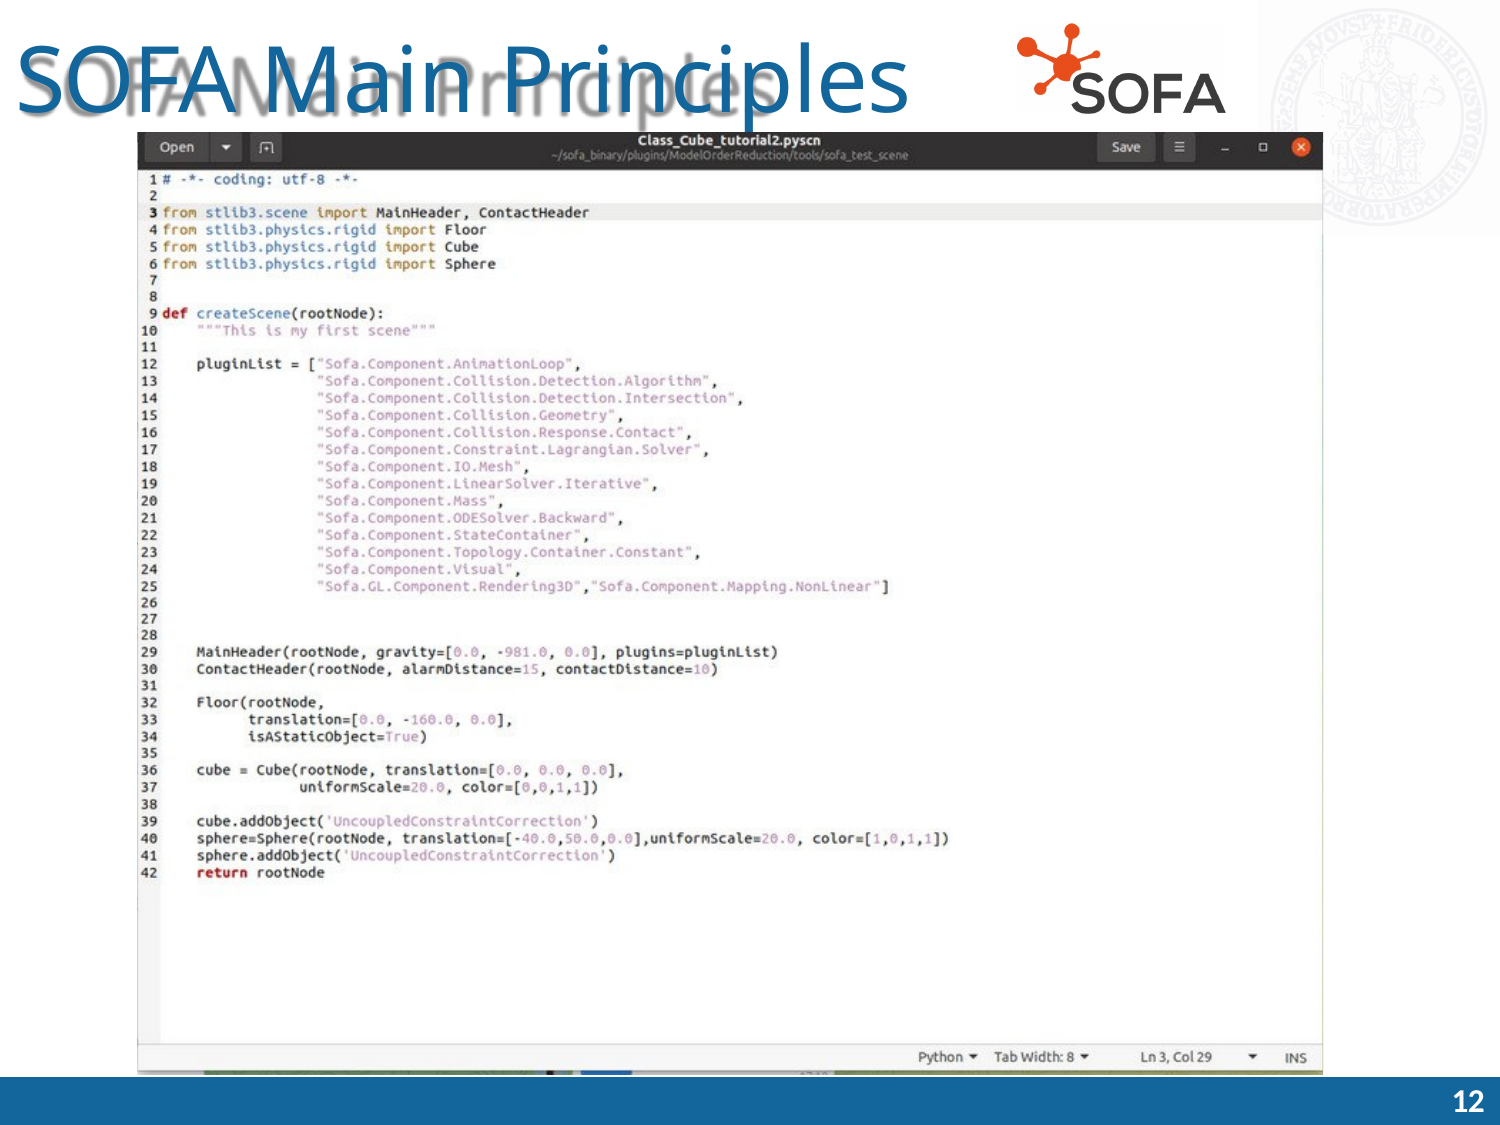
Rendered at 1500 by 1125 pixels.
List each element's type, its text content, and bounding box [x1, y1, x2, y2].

slide_number 12 [1445, 1085, 1494, 1125]
picture [18, 0, 1500, 1076]
picture [1017, 23, 1226, 115]
title SOFA Main Principles [12, 18, 1226, 209]
